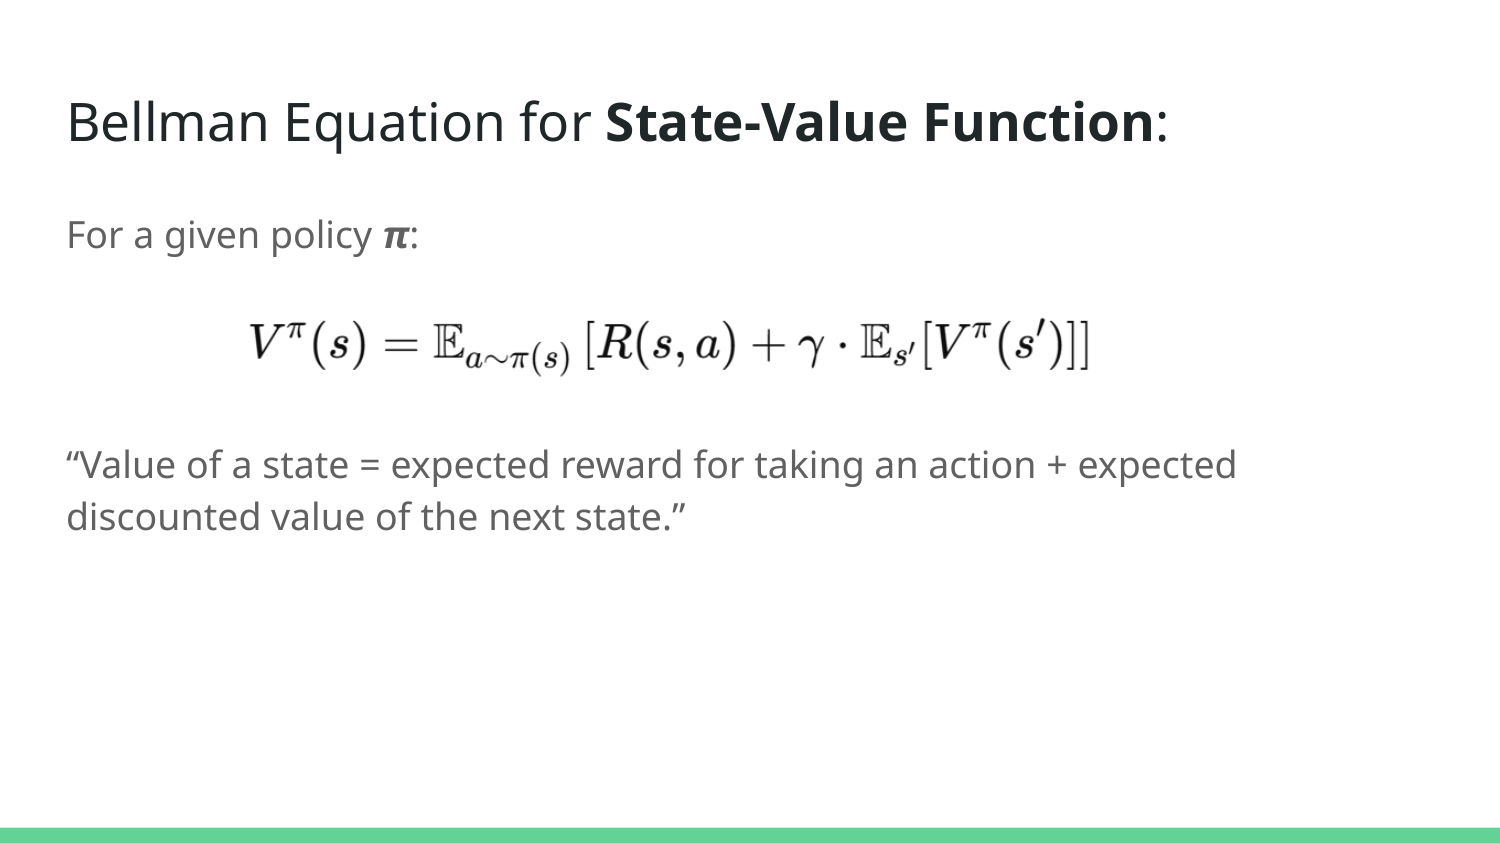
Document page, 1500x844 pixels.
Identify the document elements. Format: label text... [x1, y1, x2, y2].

title Bellman Equation for State-Value Function: [51, 72, 1449, 167]
picture [244, 312, 1092, 381]
list For a given policy π: “Value of a state = expected reward for taking an action + expected discounted value of the next state.” [51, 189, 1449, 750]
